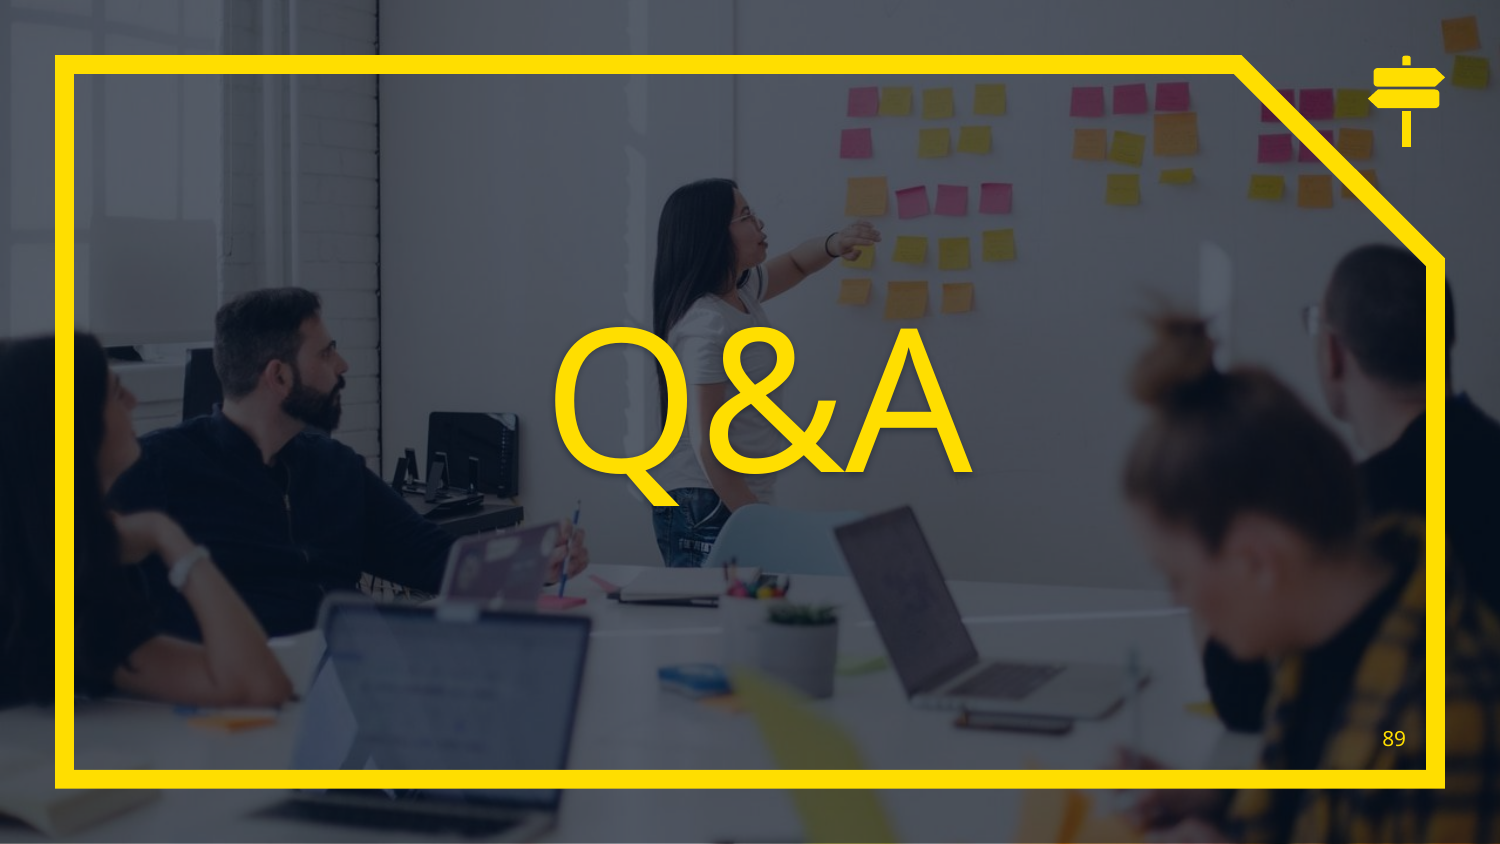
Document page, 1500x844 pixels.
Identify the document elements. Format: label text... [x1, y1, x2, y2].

picture [0, 0, 1500, 844]
slide_number 89 [1366, 711, 1406, 755]
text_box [1367, 55, 1446, 148]
title Q&A [129, 322, 1388, 513]
